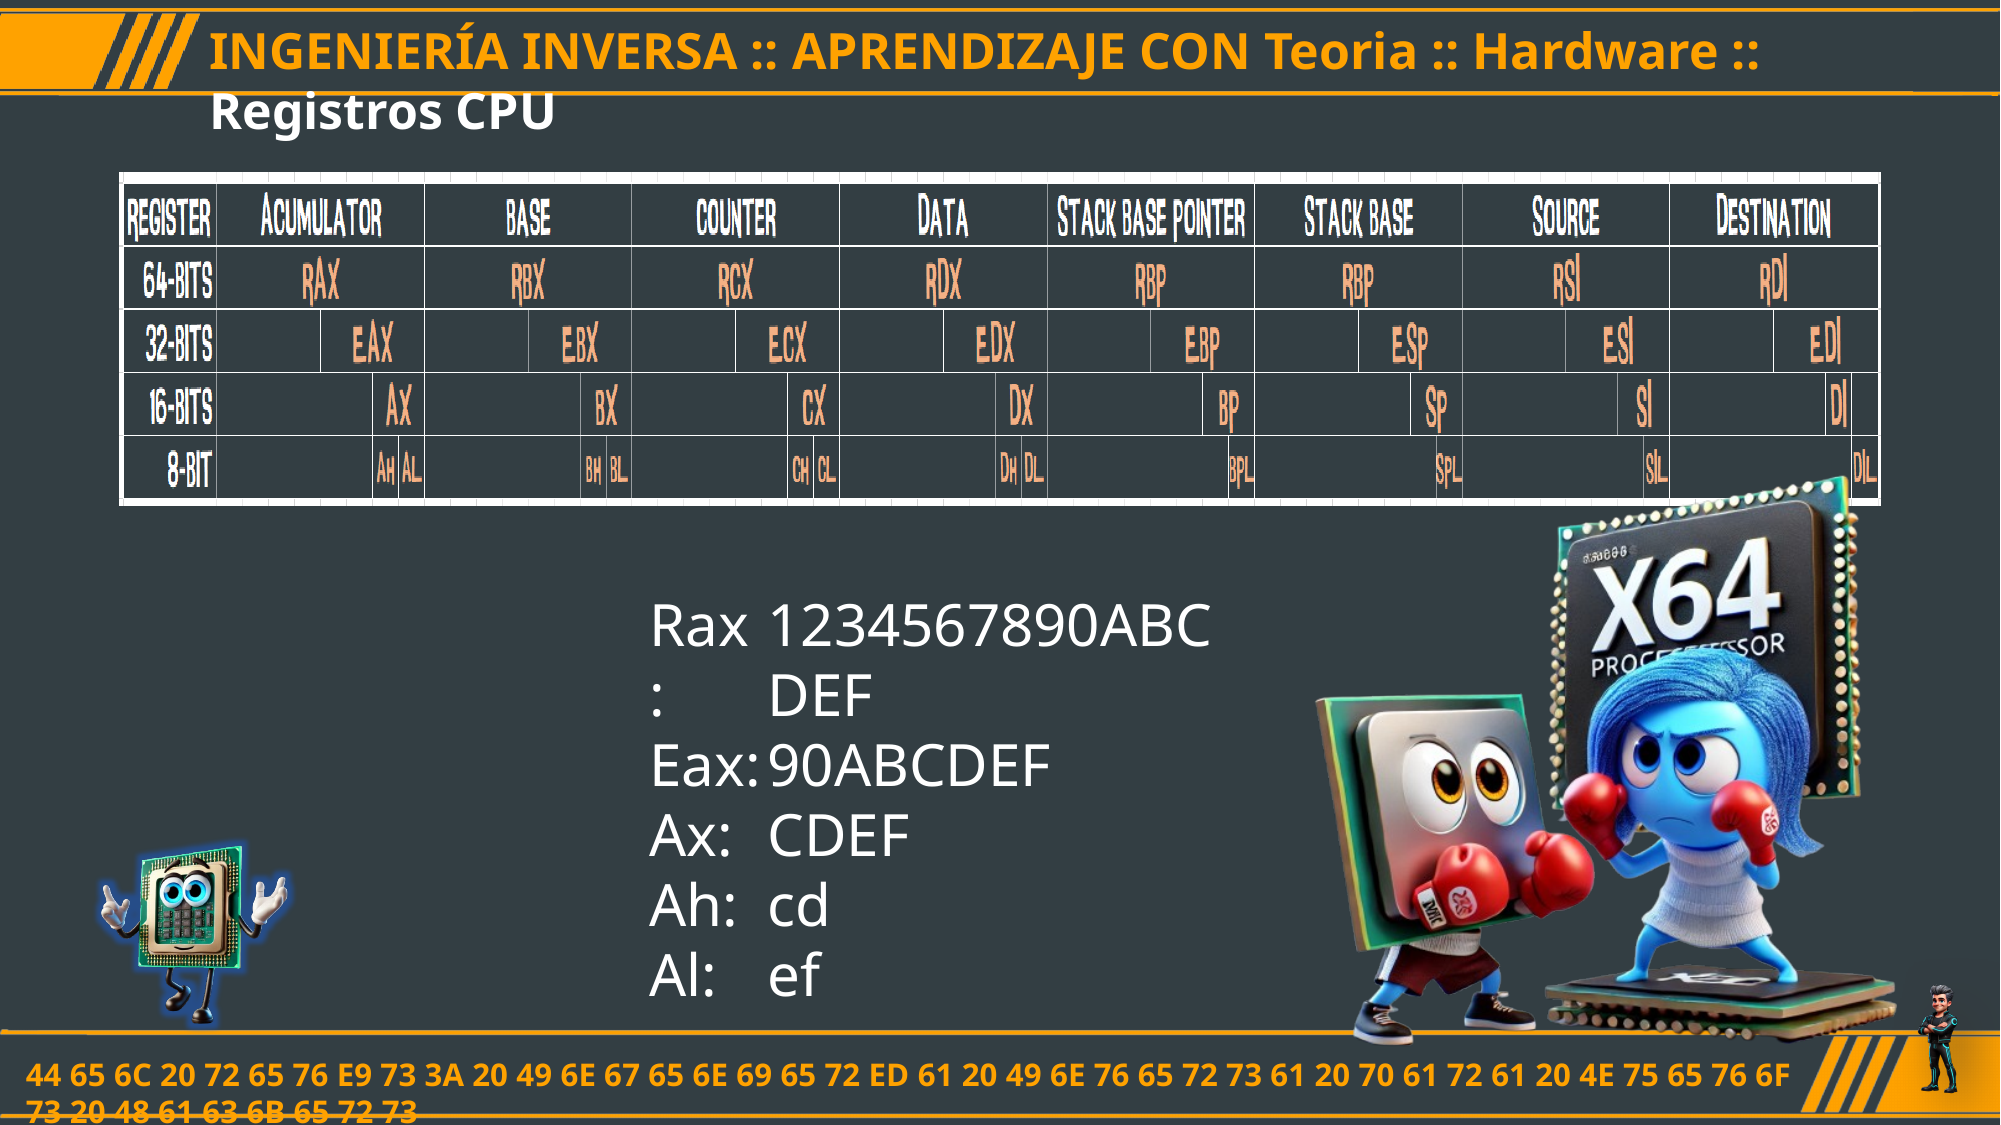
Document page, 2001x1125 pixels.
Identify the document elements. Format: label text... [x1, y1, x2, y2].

text_box 44 65 6C 20 72 65 76 E9 73 3A 20 49 6E 67 65 6E 69 65 72 ED 61 20 49 6E 76 65 72 73 61 20 70 61 72 61 20 4E 75 65 76 6F 73 20 48 61 63 6B 65 72 73 [11, 1120, 1826, 1125]
text_box INGENIERÍA INVERSA :: APRENDIZAJE CON Teoria :: Hardware :: Registros CPU [194, 96, 1990, 148]
picture [0, 172, 2000, 1120]
text_box 1234567890ABCDEF 90ABCDEF CDEF cd ef [777, 580, 1247, 1016]
picture [0, 5, 2000, 96]
text_box Rax: Eax: Ax: Ah: Al: [634, 580, 777, 1016]
